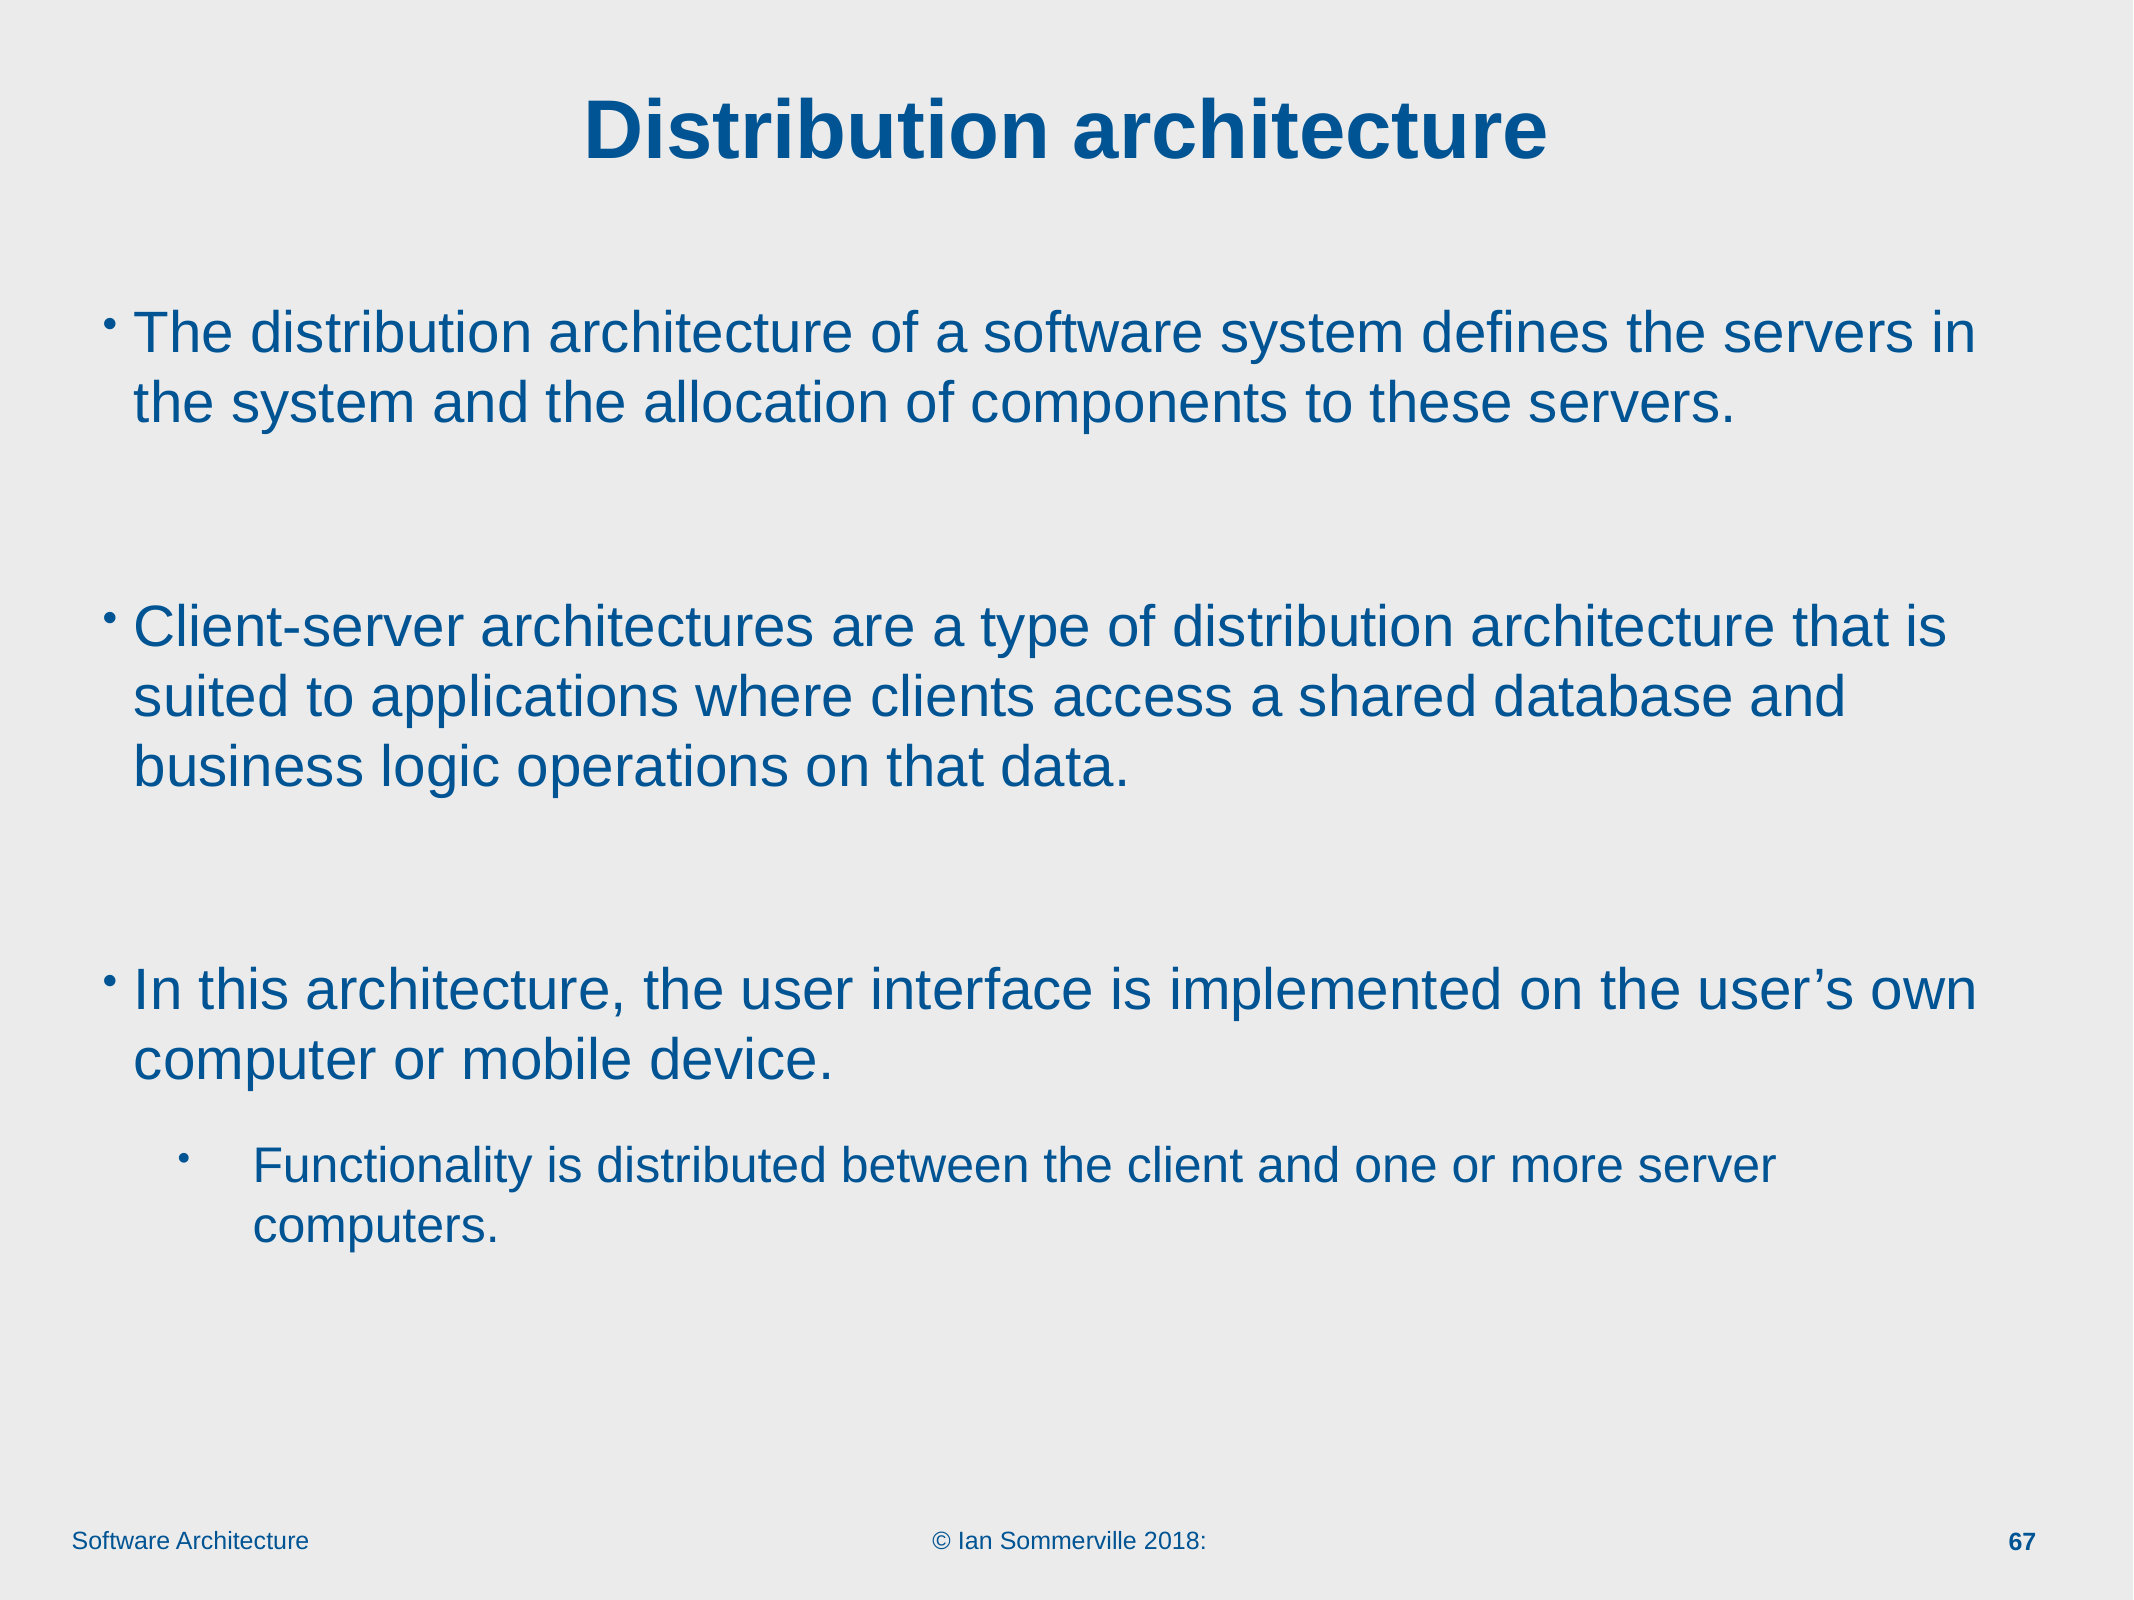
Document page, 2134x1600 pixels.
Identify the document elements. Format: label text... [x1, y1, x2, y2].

slide_number 67 [1997, 1516, 2046, 1563]
title Distribution architecture [80, 66, 2053, 248]
list The distribution architecture of a software system defines the servers in the system and the allocation of components to these servers. Client-server architectures are a type of distribution architecture that is suited to applications where clients access a shared database and business logic operations on that data. In this architecture, the user interface is implemented on the user’s own computer or mobile device. Functionality is distributed between the client and one or more server computers. [93, 285, 2040, 1468]
